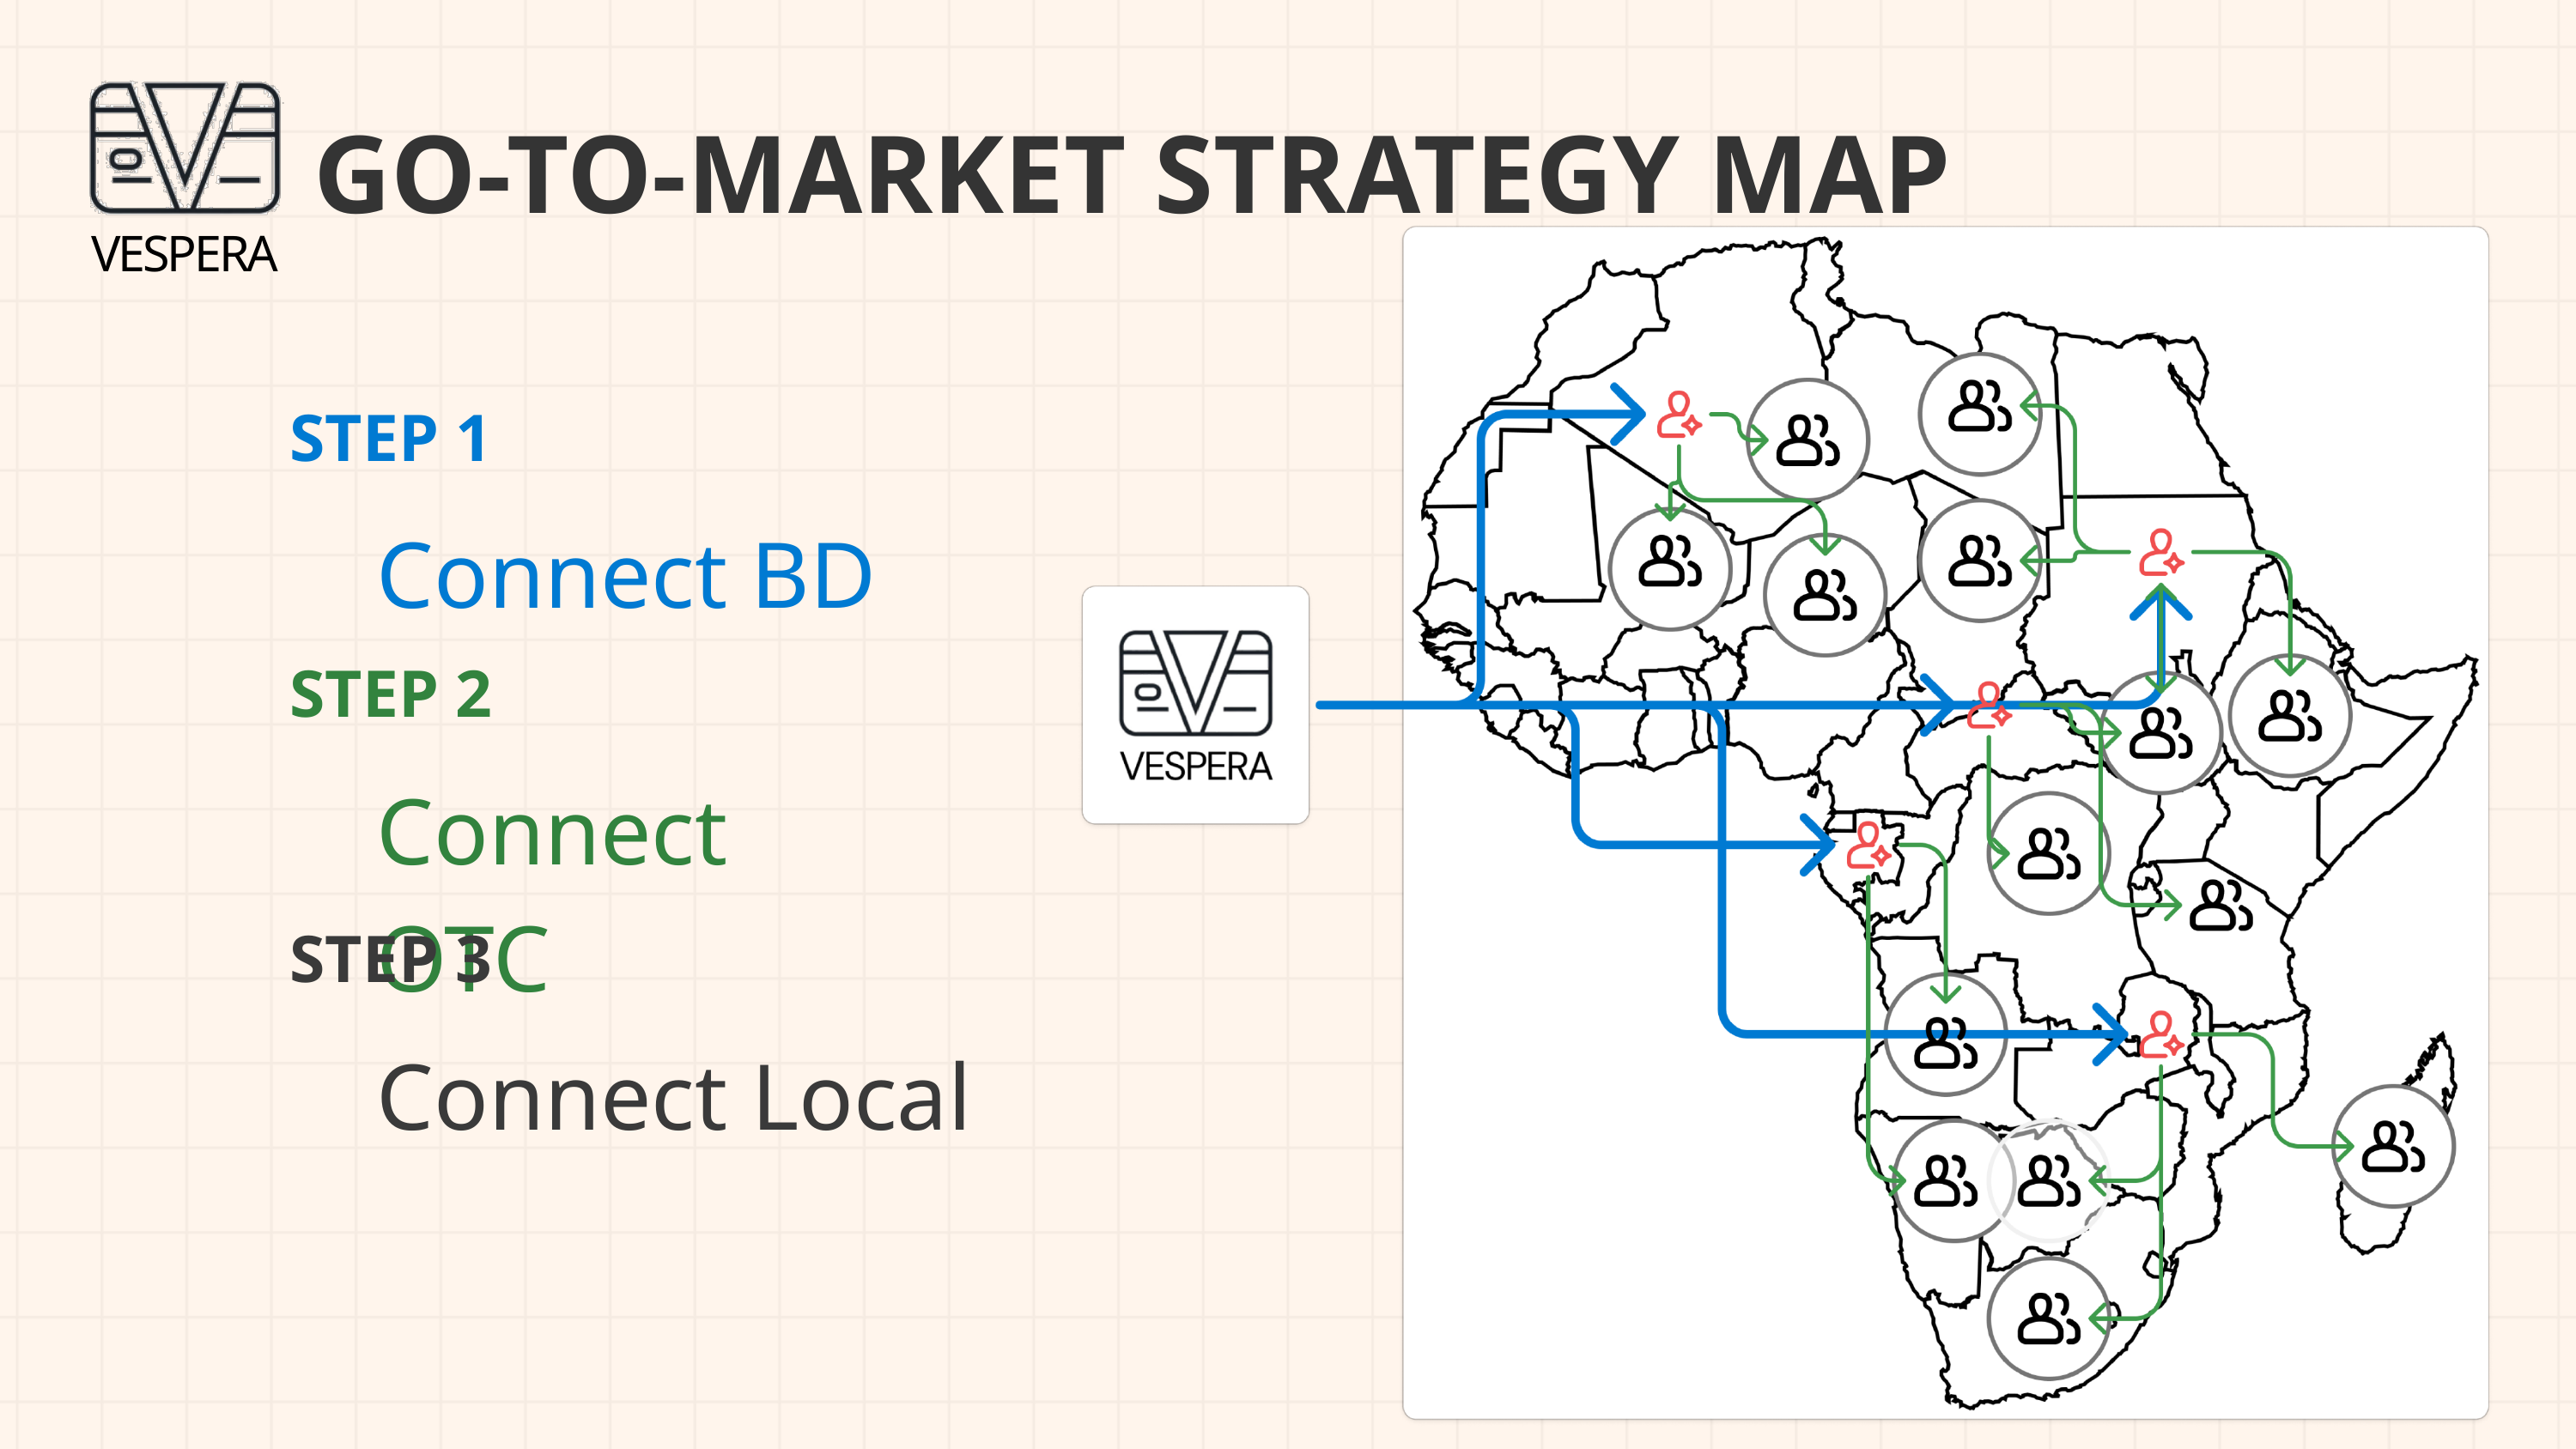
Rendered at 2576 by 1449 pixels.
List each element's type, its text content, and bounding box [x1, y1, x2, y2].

text_box VESPERA [80, 218, 290, 282]
text_box [0, 0, 2576, 1449]
text_box Connect OTC [376, 755, 921, 1009]
text_box STEP 3 [289, 945, 669, 996]
text_box [56, 39, 314, 251]
text_box GO-TO-MARKET STRATEGY MAP [313, 84, 1965, 235]
picture [1075, 222, 2495, 1428]
text_box Connect BD [376, 500, 921, 627]
text_box STEP 2 [289, 680, 669, 731]
text_box STEP 1 [289, 423, 669, 475]
text_box Connect Local [376, 1021, 1018, 1149]
